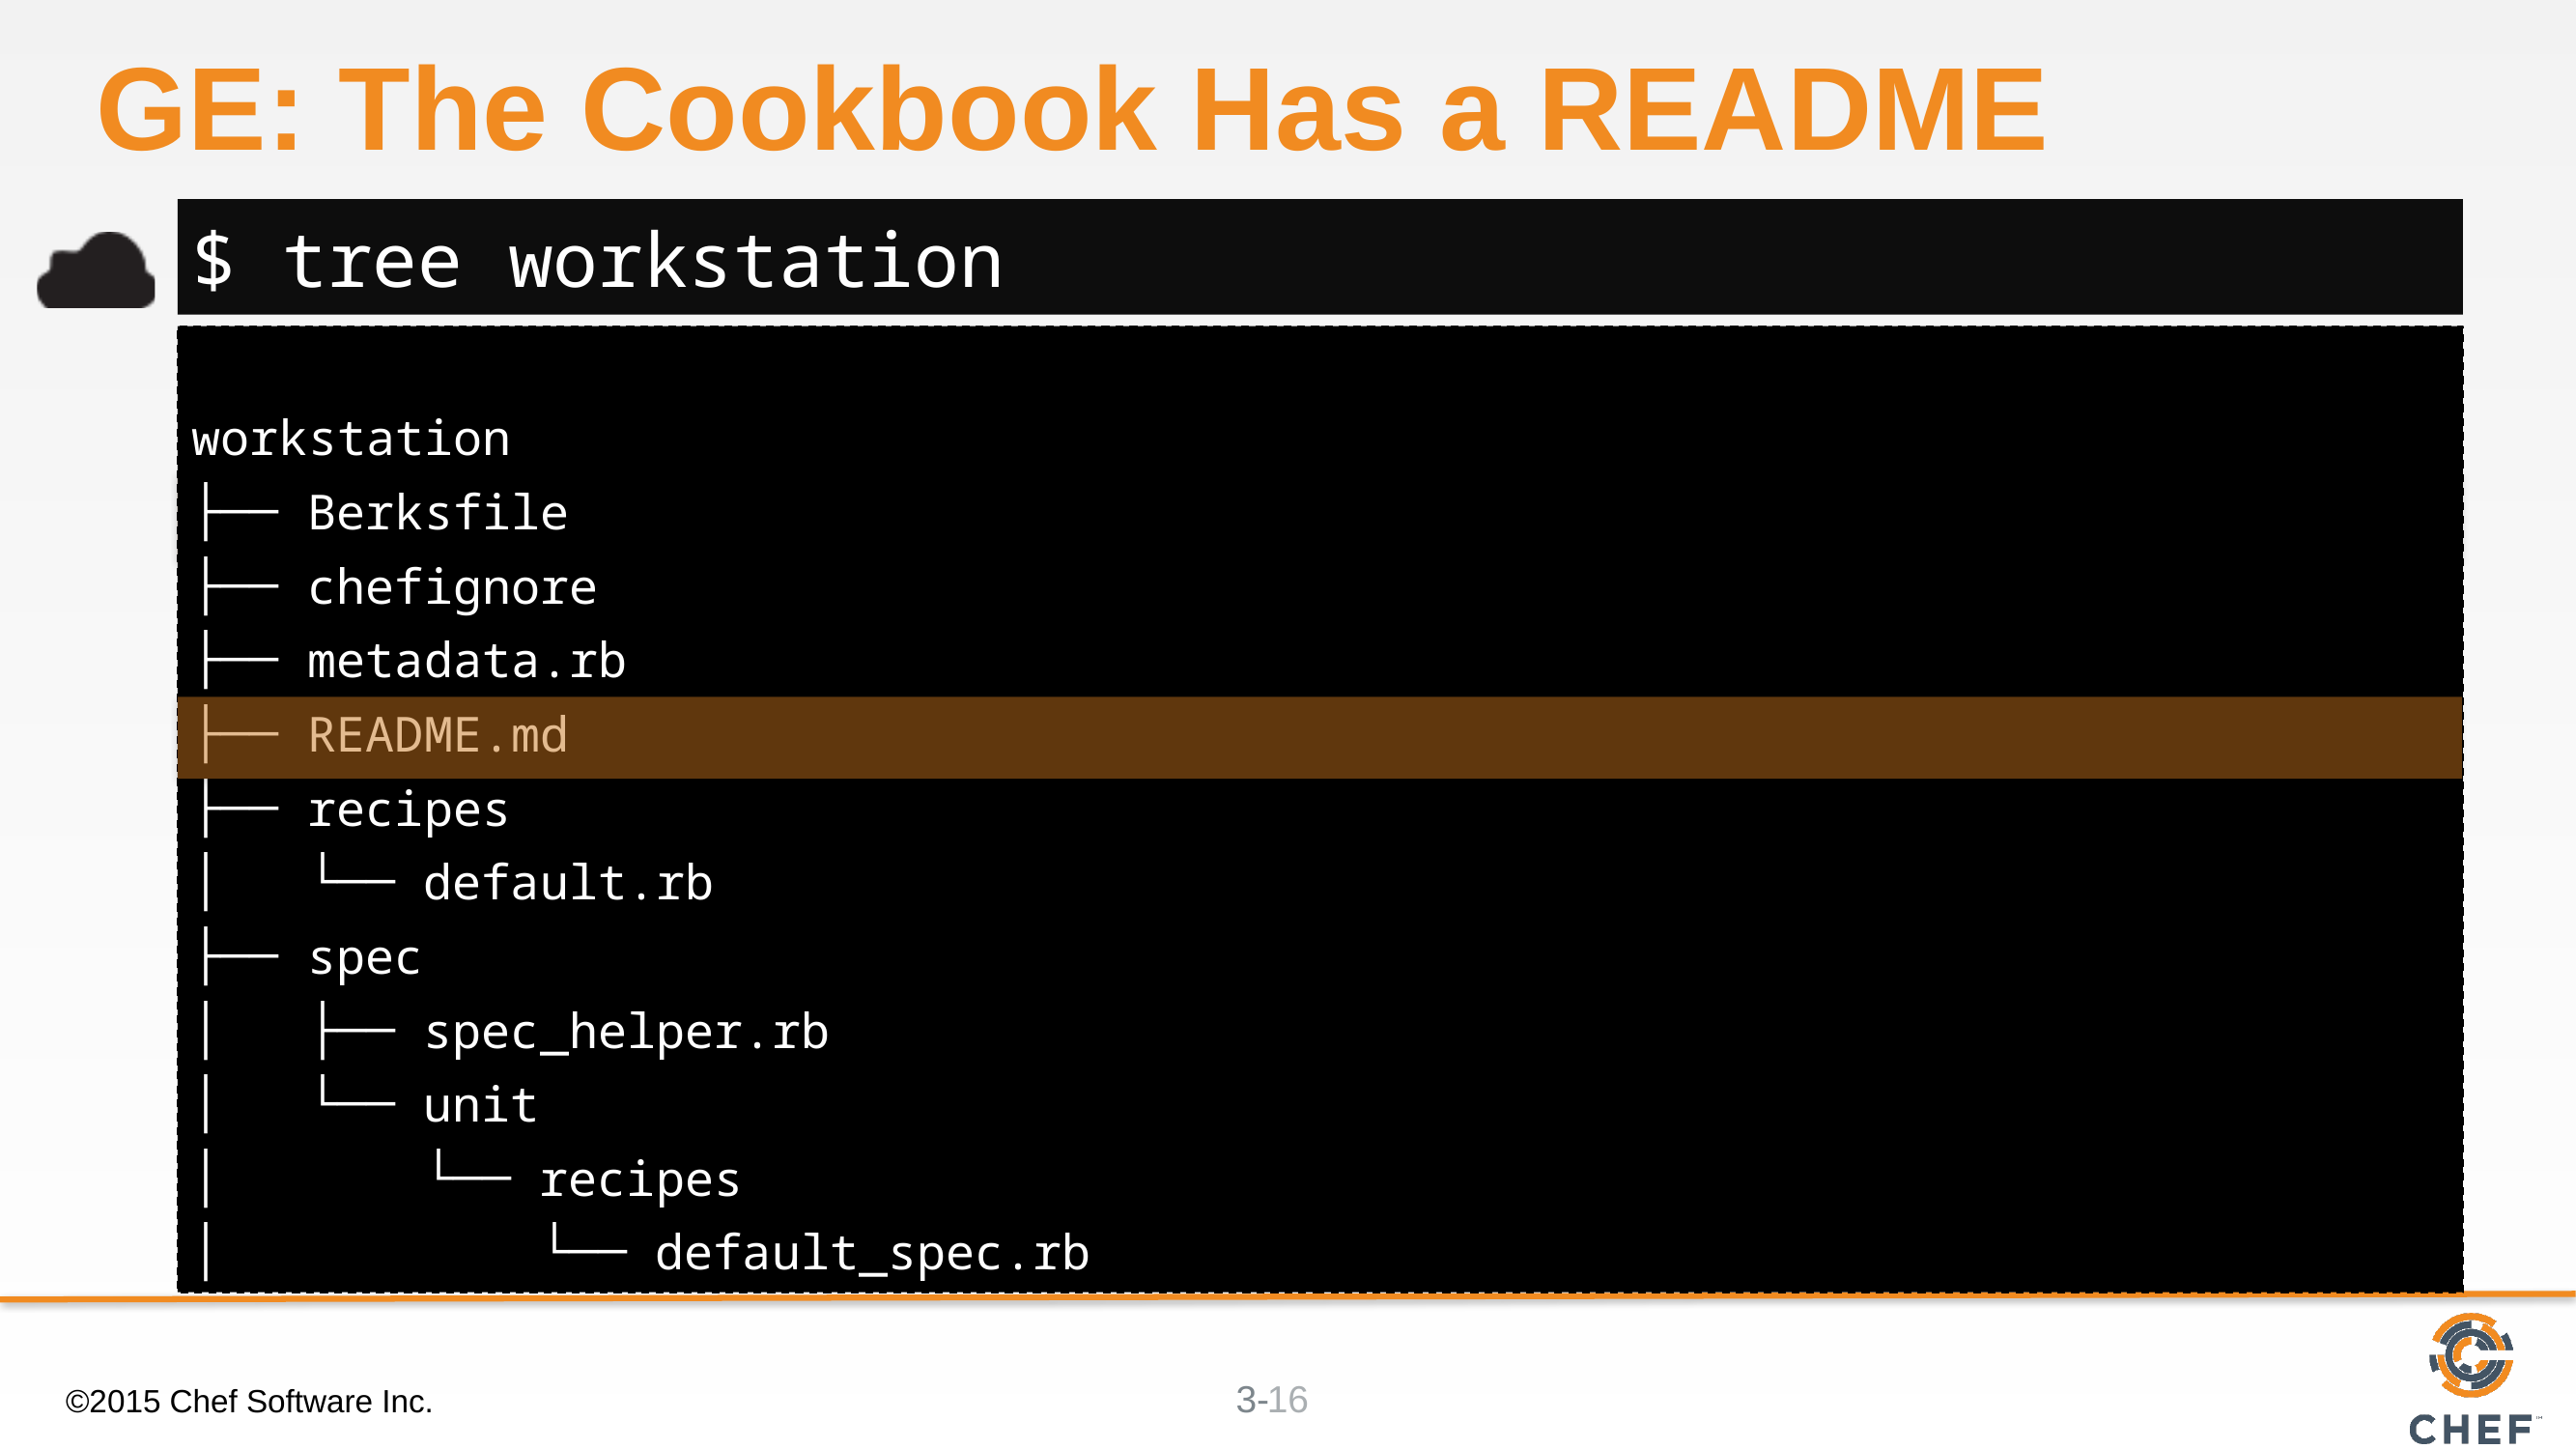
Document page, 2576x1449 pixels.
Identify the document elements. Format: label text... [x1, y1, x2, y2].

list workstation ├── Berksfile ├── chefignore ├── metadata.rb ├── README.md ├── recipes │ └── default.rb ├── spec │ ├── spec_helper.rb │ └── unit │ └── recipes │ └── default_spec.rb [177, 788, 2464, 1293]
text_box [177, 696, 2463, 780]
footer ©2015 Chef Software Inc. [51, 1359, 952, 1440]
slide_number 16 [998, 1359, 1578, 1437]
list workstation ├── Berksfile ├── chefignore ├── metadata.rb ├── README.md ├── recipes │ └── default.rb ├── spec │ ├── spec_helper.rb │ └── unit │ └── recipes │ └── default_spec.rb [177, 326, 2464, 696]
list $ tree workstation [177, 199, 2463, 315]
title GE: The Cookbook Has a README [96, 48, 2463, 180]
picture [2399, 1297, 2550, 1449]
